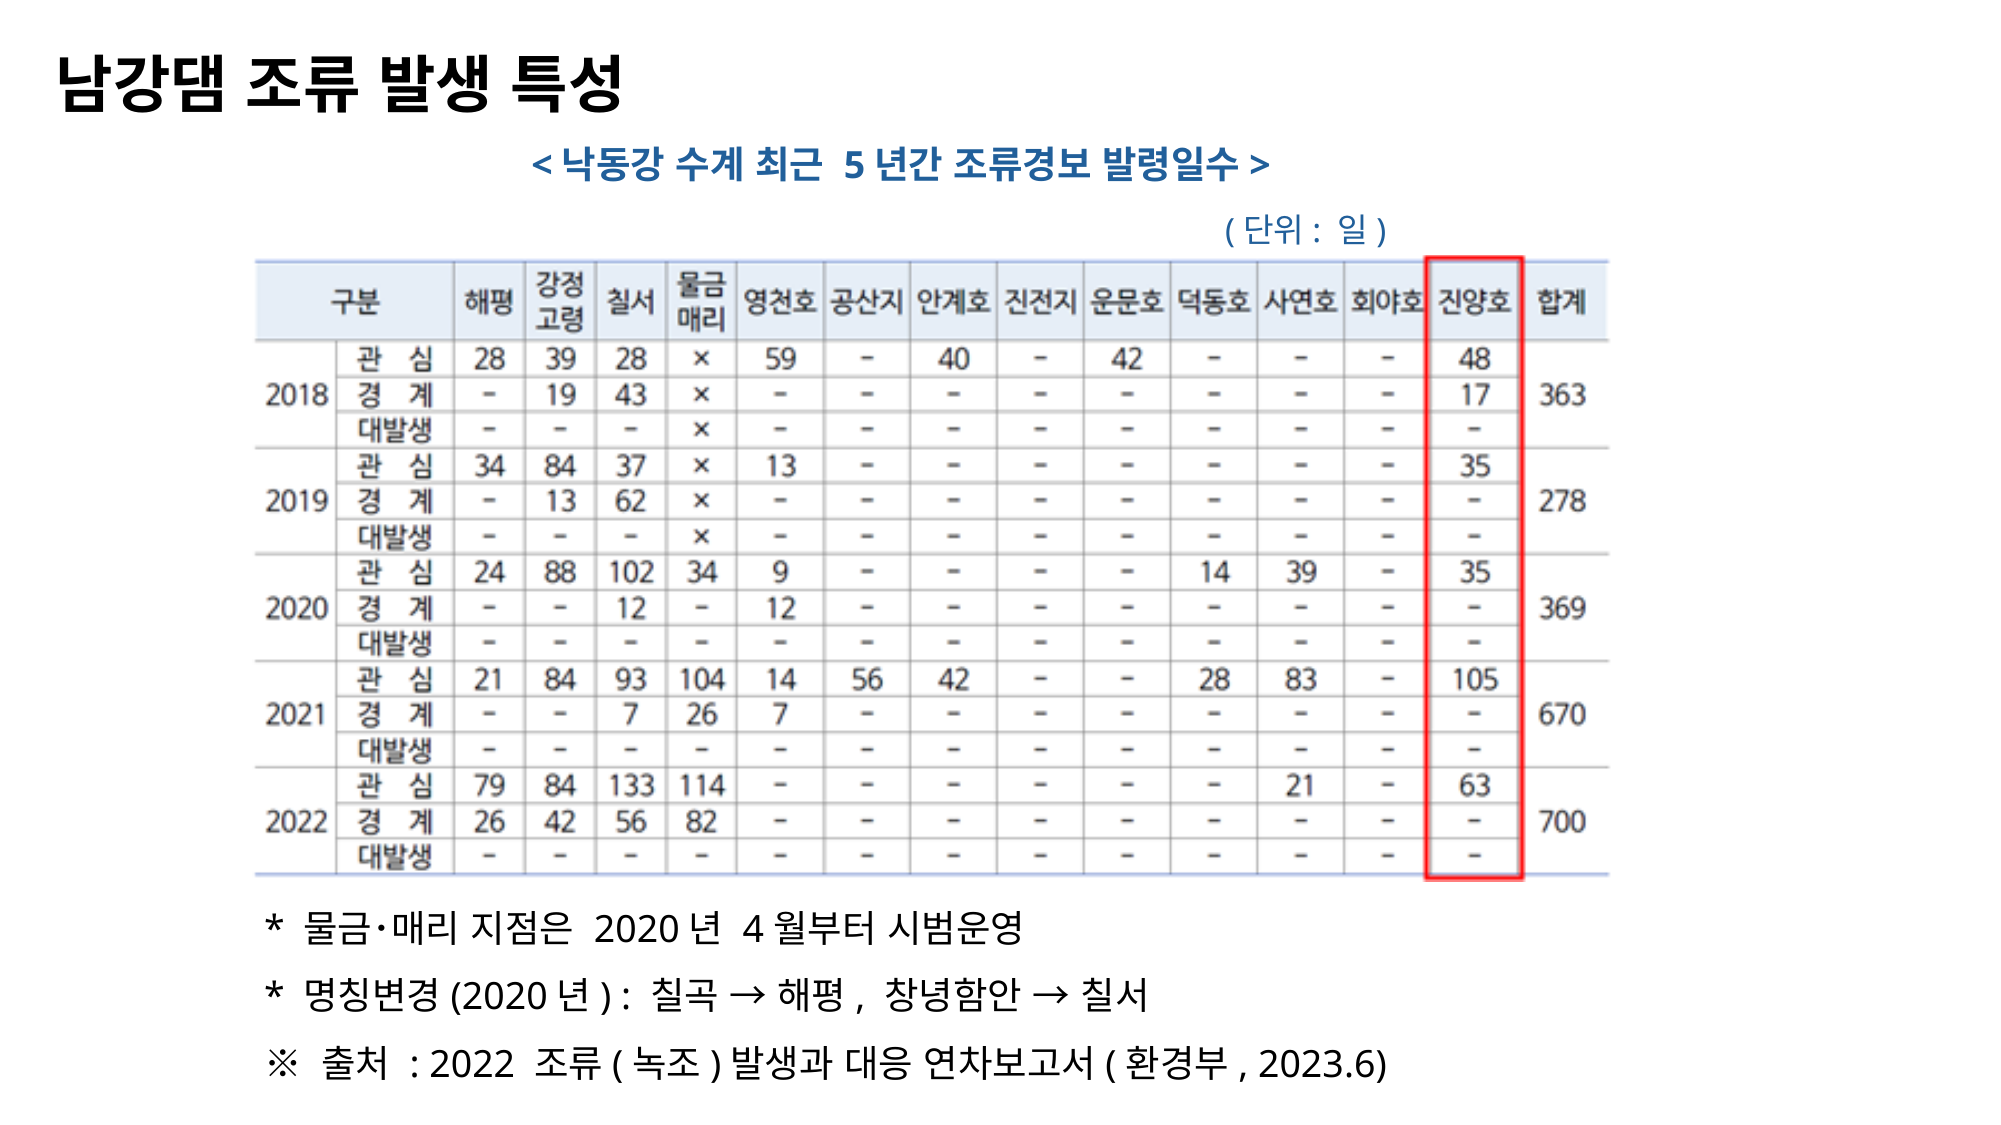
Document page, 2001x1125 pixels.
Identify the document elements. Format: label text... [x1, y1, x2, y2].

title 남강댐 조류 발생 특성 [40, 36, 1963, 138]
text_box * 물금･매리 지점은 2020년 4월부터 시범운영 * 명칭변경(2020년) : 칠곡 → 해평, 창녕함안 → 칠서 ※ 출처 : 2022 조류(녹조)발생과 대응 연차보고서(환경부, 2023.6) [249, 882, 1553, 1092]
picture [248, 254, 1615, 882]
text_box <낙동강 수계 최근 5년간 조류경보 발령일수> (단위: 일) [401, 133, 1402, 254]
